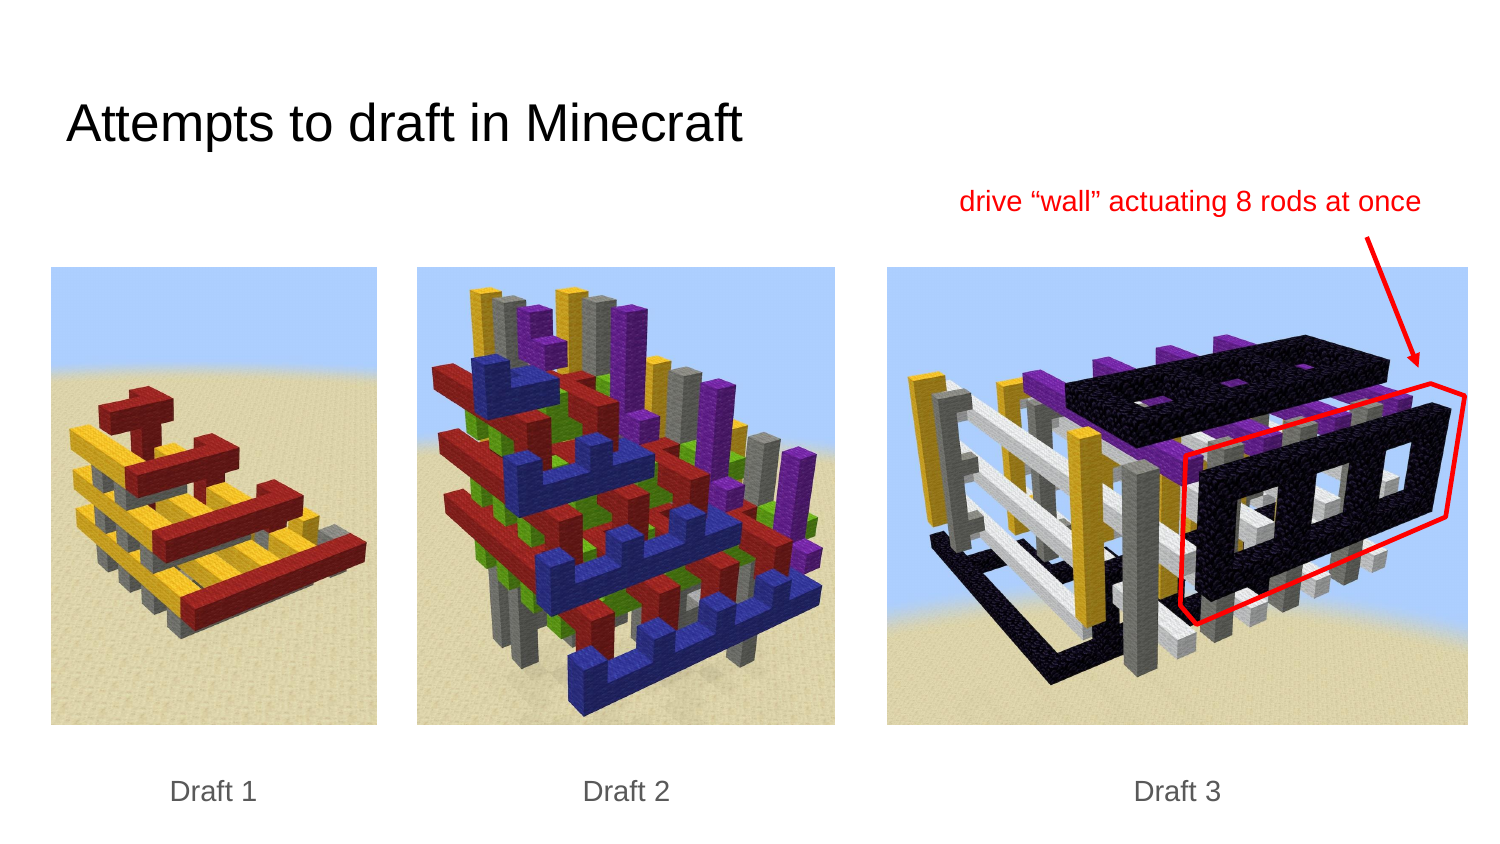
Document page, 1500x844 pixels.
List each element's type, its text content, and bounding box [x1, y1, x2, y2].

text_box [1366, 236, 1419, 369]
picture [886, 267, 1468, 725]
list Draft 2 [417, 751, 835, 825]
list Draft 3 [887, 751, 1468, 825]
list Draft 1 [51, 751, 377, 825]
title Attempts to draft in Minecraft [51, 72, 1449, 167]
picture [417, 267, 835, 725]
picture [50, 267, 377, 725]
text_box drive “wall” actuating 8 rods at once [944, 166, 1492, 232]
